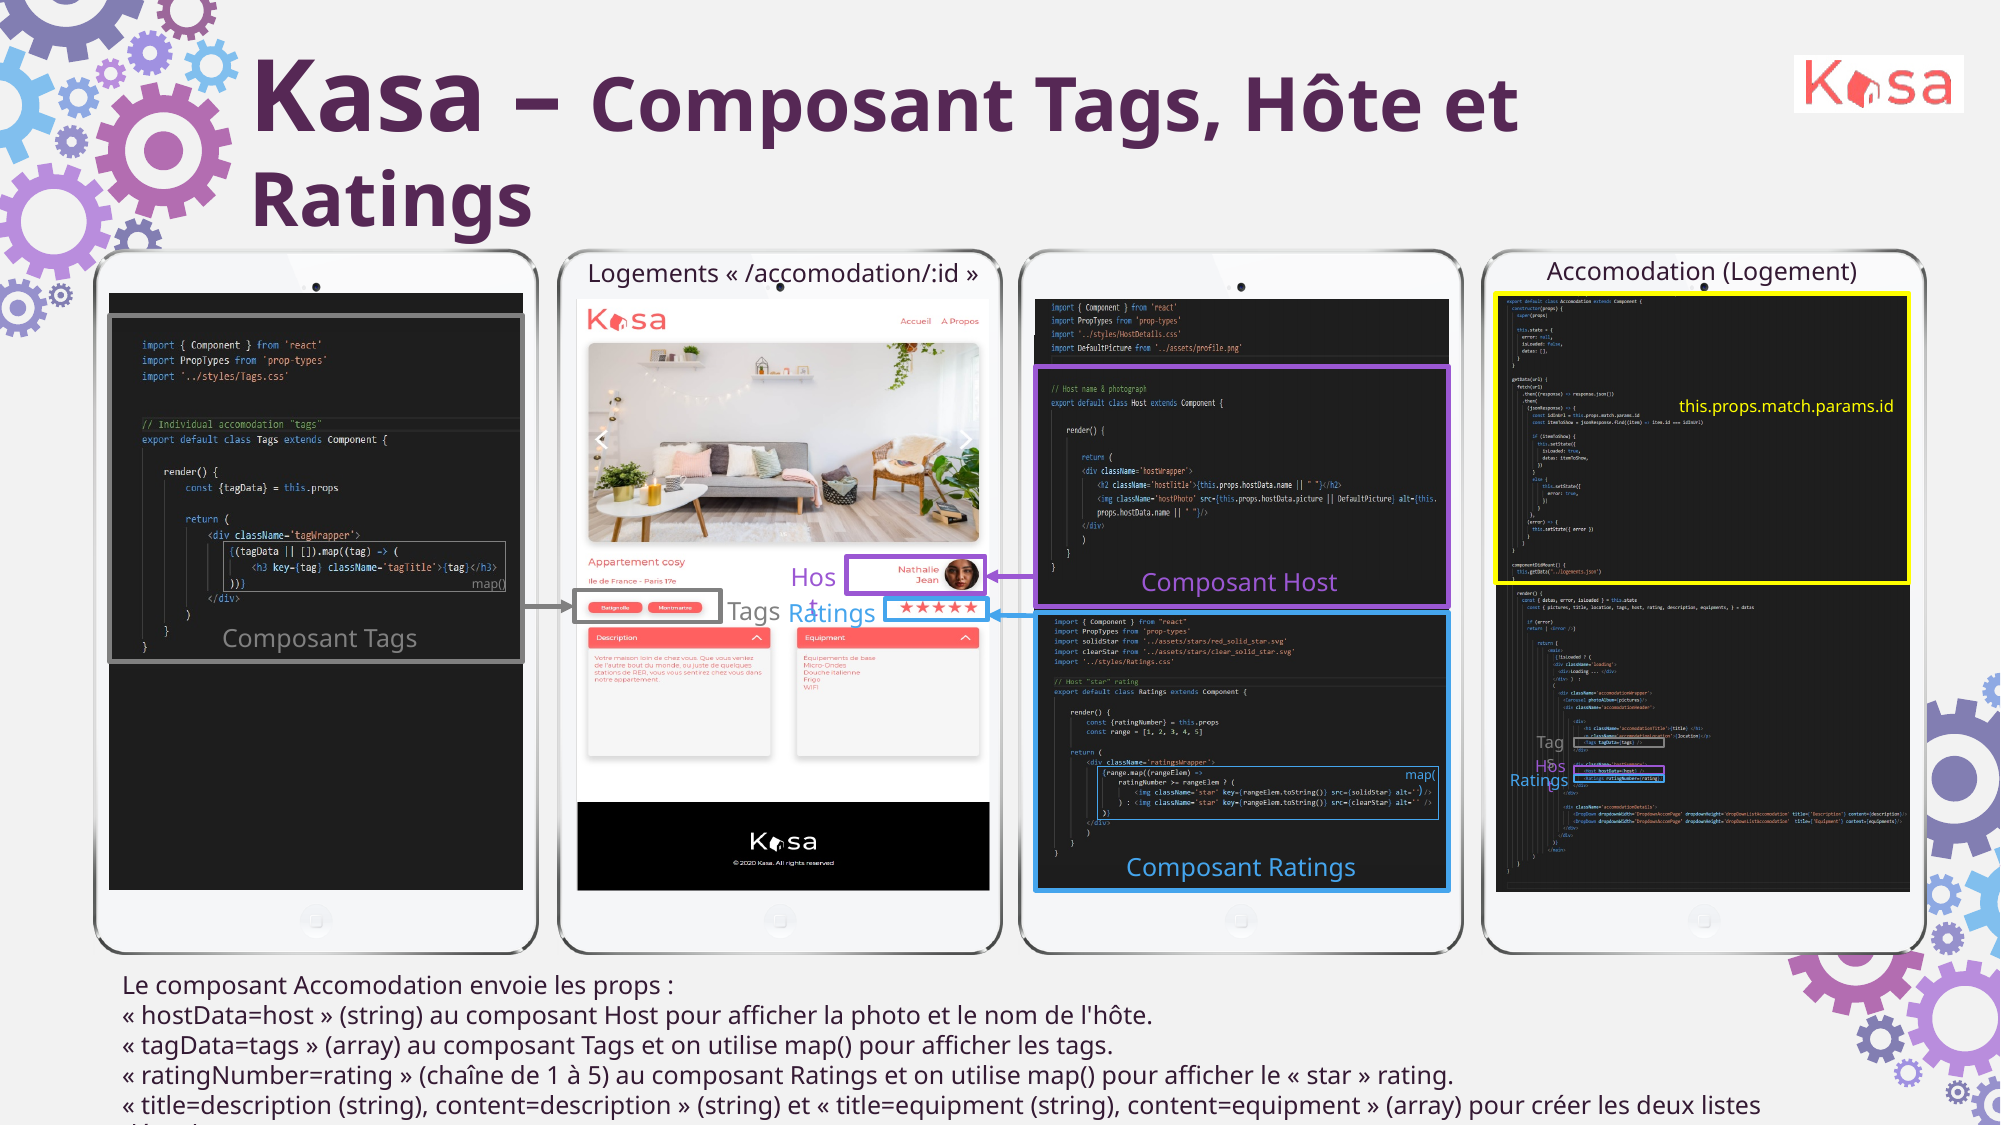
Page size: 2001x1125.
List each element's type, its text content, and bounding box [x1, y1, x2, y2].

picture [557, 248, 1003, 955]
picture [1481, 248, 1927, 955]
picture [1794, 55, 1964, 113]
text_box Kasa – Composant Tags, Hôte et Ratings [235, 23, 1776, 249]
picture [1018, 248, 1464, 955]
text_box Le composant Accomodation envoie les props : « hostData=host » (string) au composant Host pour afficher la photo et le nom de l'hôte. « tagData=tags » (array) au composant Tags et on utilise map() pour afficher les tags. « ratingNumber=rating » (chaîne de 1 à 5) au composant Ratings et on utilise map() pour afficher le « star » rating. « title=description (string), content=description » (string) et « title=equipment (string), content=equipment » (array) pour créer les deux listes déroulantes... [107, 961, 1795, 1125]
picture [93, 248, 539, 955]
